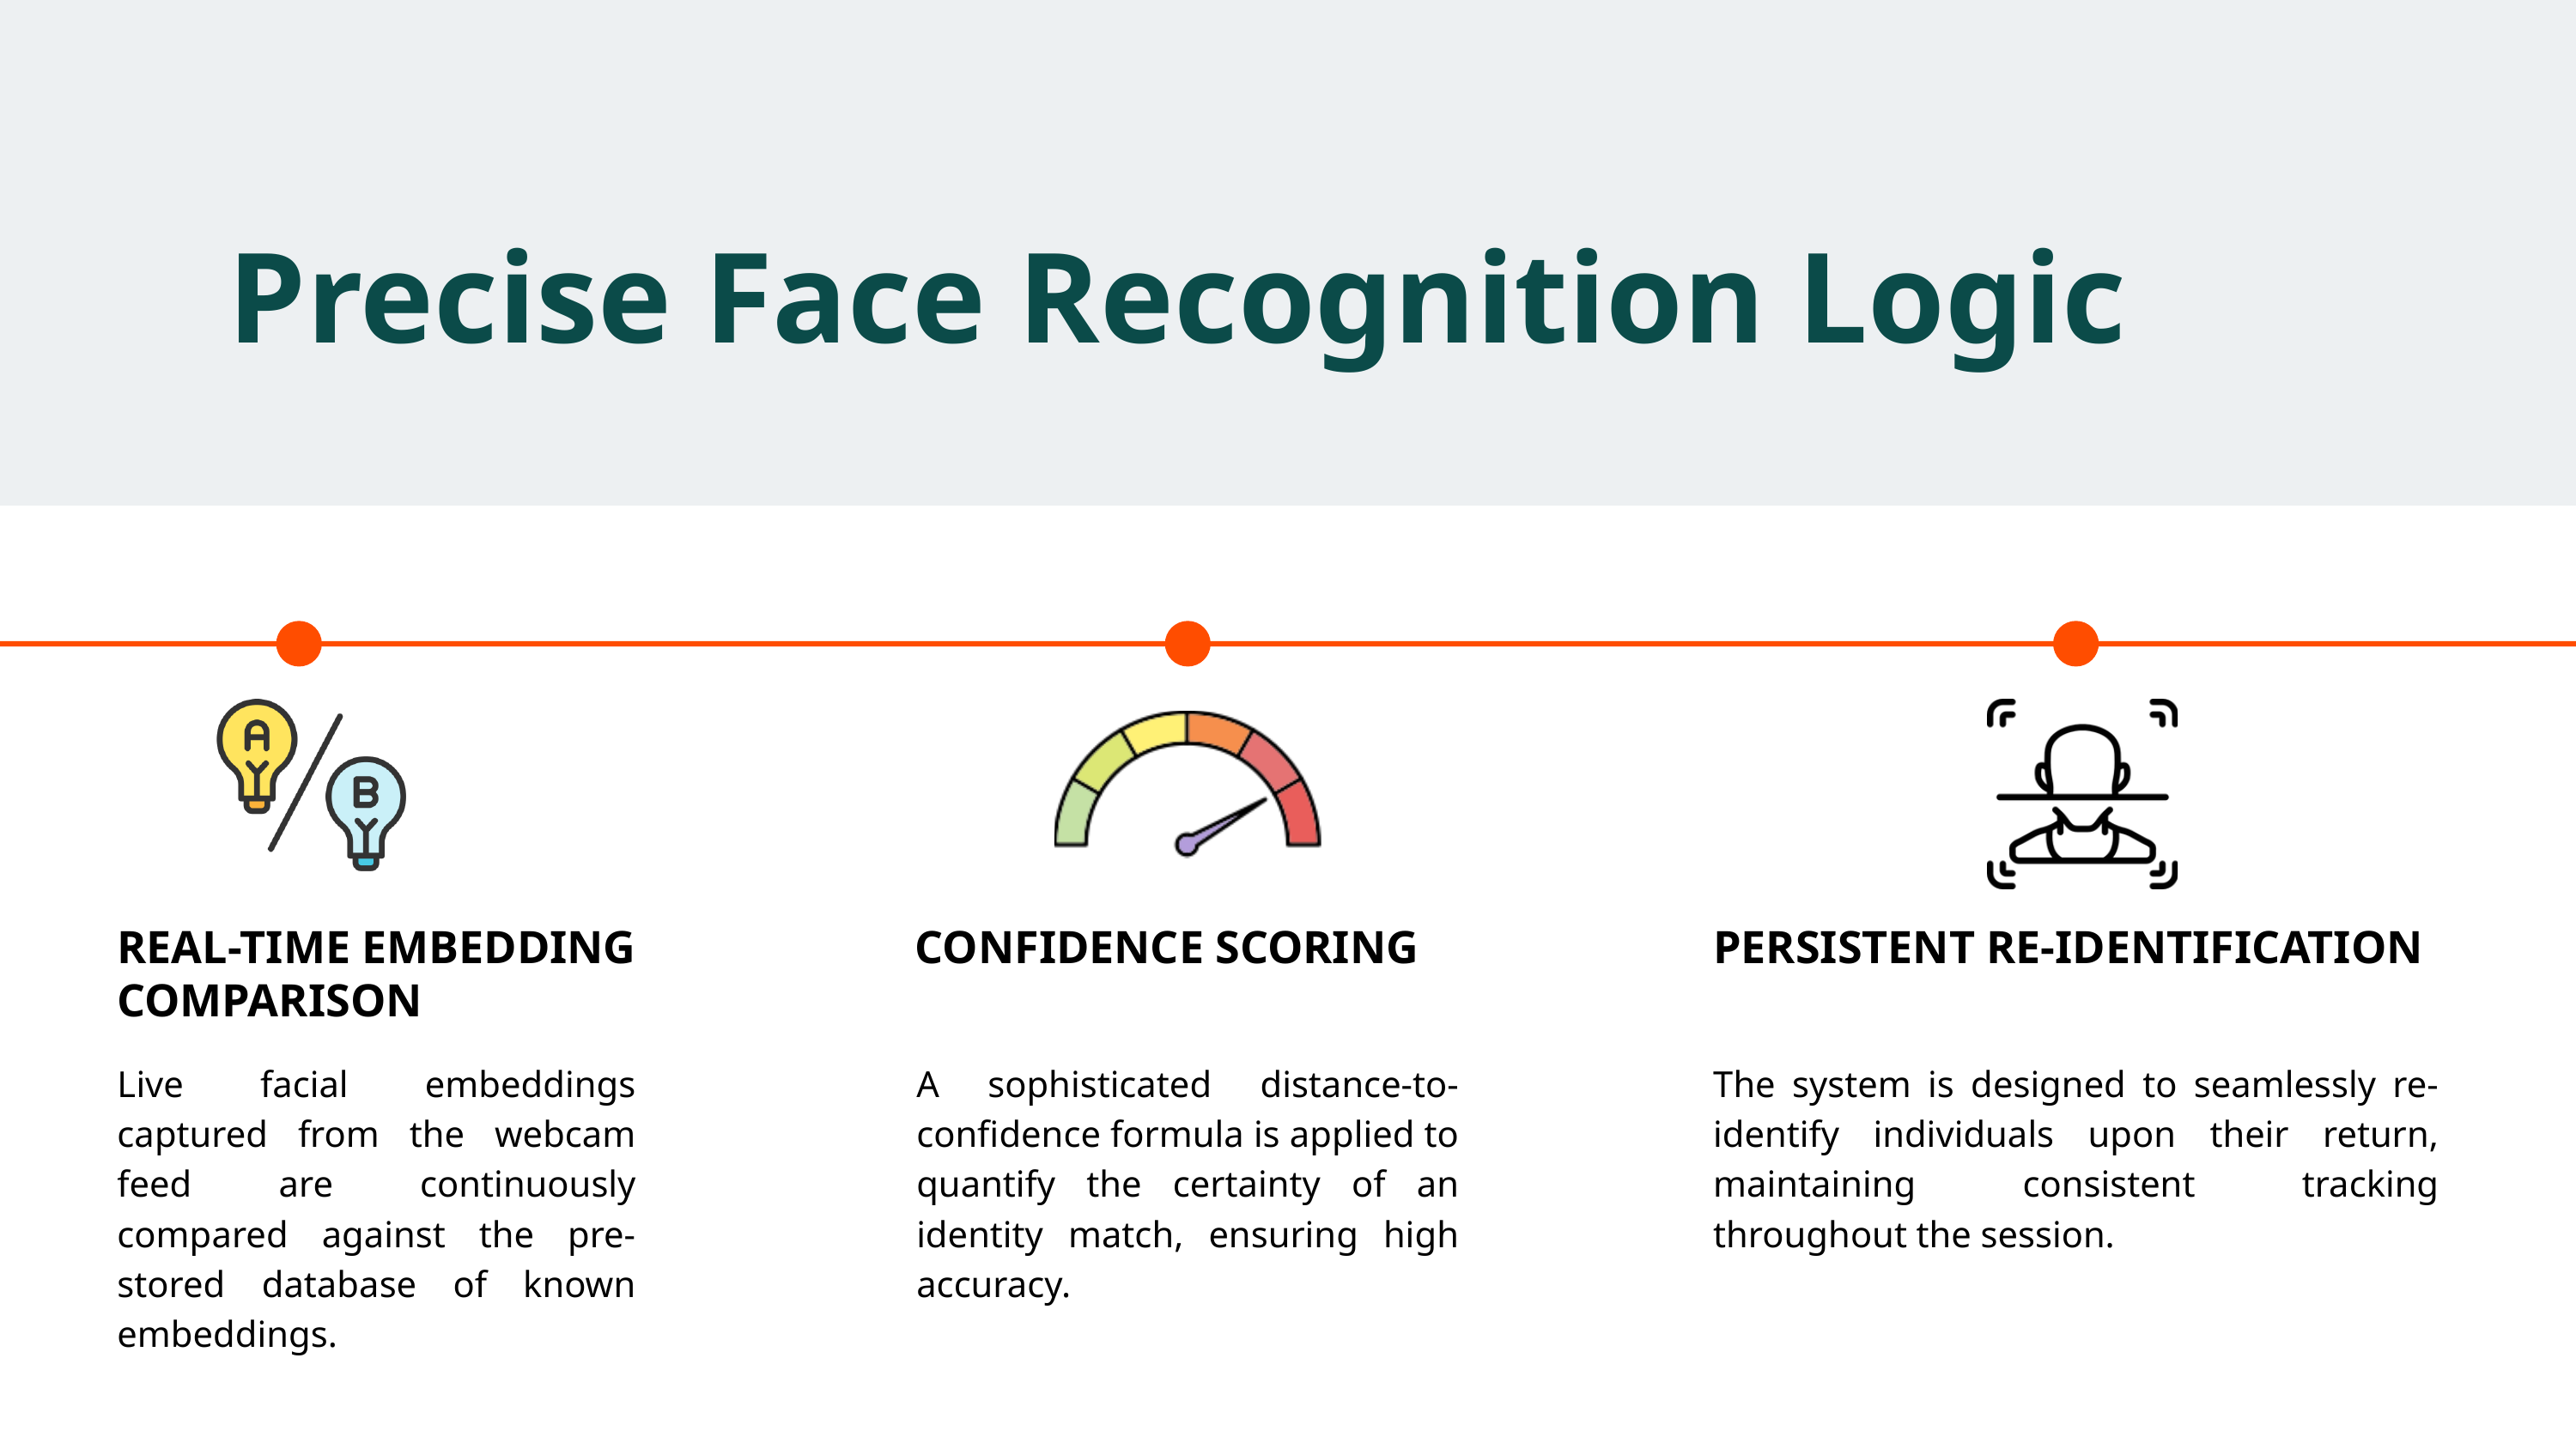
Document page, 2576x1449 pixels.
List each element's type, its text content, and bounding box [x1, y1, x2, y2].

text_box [276, 621, 323, 667]
text_box CONFIDENCE SCORING [914, 919, 1493, 973]
text_box [216, 699, 407, 871]
text_box Live facial embeddings captured from the webcam feed are continuously compared against the pre-stored database of known embeddings. [117, 1054, 636, 1355]
text_box [1987, 699, 2178, 890]
text_box PERSISTENT RE-IDENTIFICATION [1713, 919, 2439, 973]
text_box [0, 0, 2576, 506]
text_box REAL-TIME EMBEDDING COMPARISON [117, 919, 696, 1027]
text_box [2052, 621, 2099, 667]
text_box A sophisticated distance-to-confidence formula is applied to quantify the certainty of an identity match, ensuring high accuracy. [916, 1054, 1460, 1355]
text_box The system is designed to seamlessly re-identify individuals upon their return, maintaining consistent tracking throughout the session. [1713, 1054, 2439, 1355]
text_box [1054, 711, 1321, 858]
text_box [1164, 621, 1212, 667]
